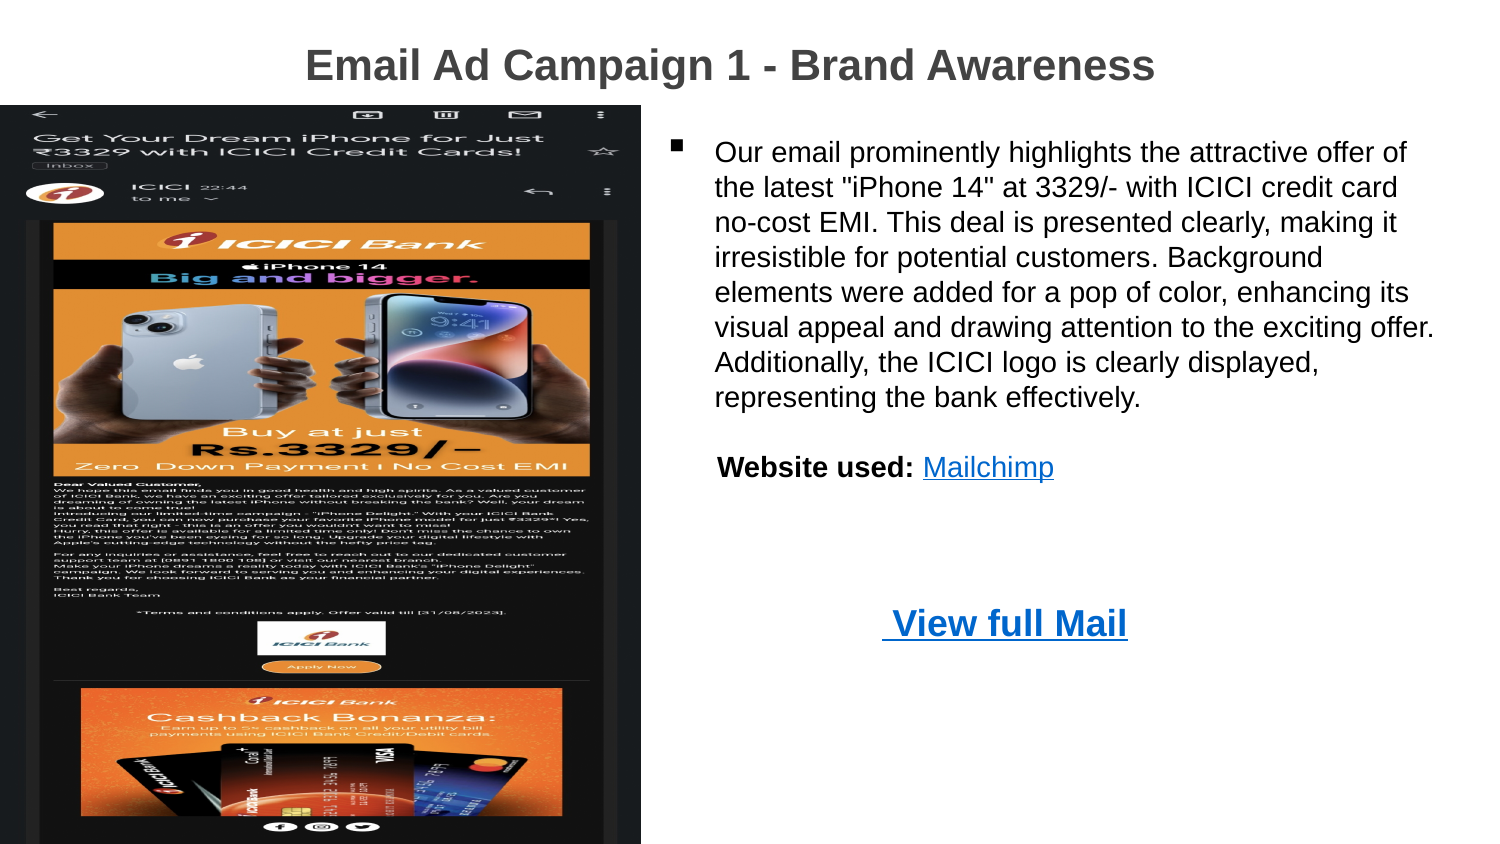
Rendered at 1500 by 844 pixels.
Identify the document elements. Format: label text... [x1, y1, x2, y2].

picture [0, 105, 641, 844]
text_box Email Ad Campaign 1 - Brand Awareness [106, 14, 1355, 105]
text_box View full Mail [867, 591, 1153, 652]
text_box Our email prominently highlights the attractive offer of the latest "iPhone 14" at 3329/- with ICICI credit card no-cost EMI. This deal is presented clearly, making it irresistible for potential customers. Background elements were added for a pop of color, enhancing its visual appeal and drawing attention to the exciting offer. Additionally, the ICICI logo is clearly displayed, representing the bank effectively. Website used: Mailchimp [652, 125, 1455, 491]
